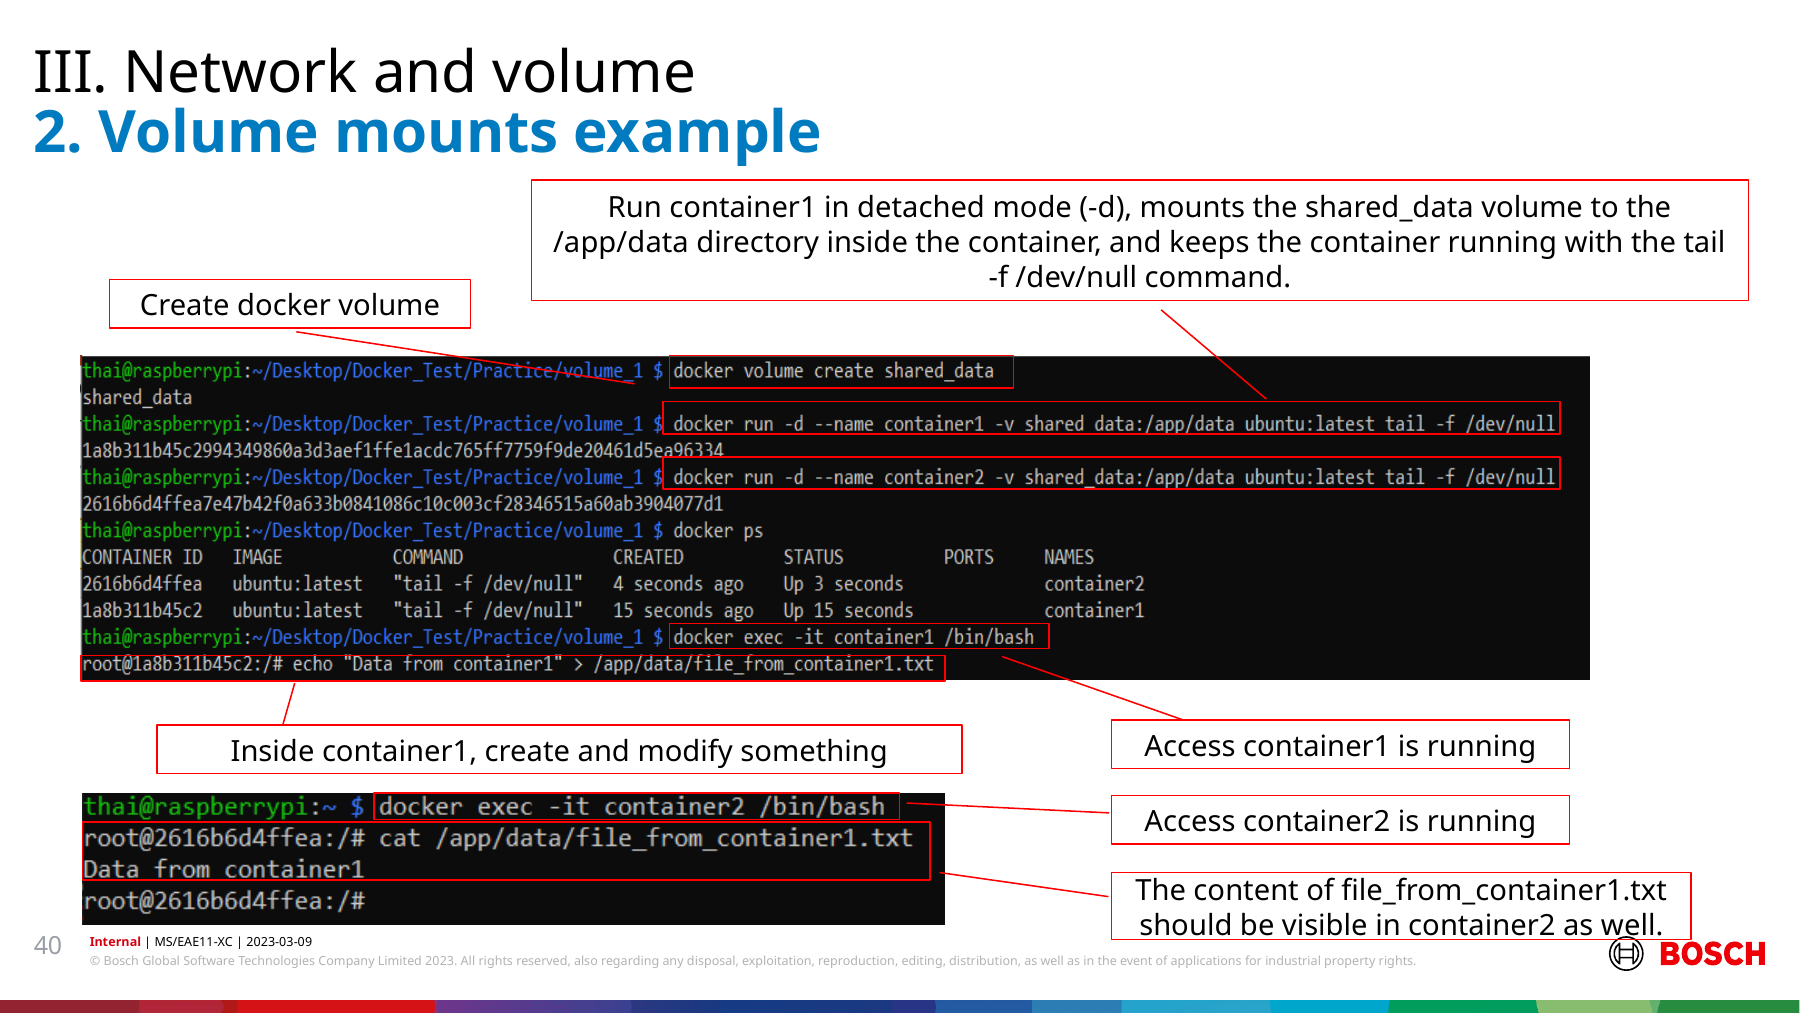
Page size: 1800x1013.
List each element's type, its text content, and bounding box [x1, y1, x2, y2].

text_box Create docker volume [109, 279, 471, 329]
picture [80, 355, 1590, 680]
slide_number 40 [33, 929, 81, 997]
list [33, 212, 1766, 909]
text_box Inside container1, create and modify something [156, 683, 962, 774]
picture [1388, 1000, 1800, 1013]
text_box Access container2 is running [1111, 795, 1570, 844]
text_box Run container1 in detached mode (-d), mounts the shared_data volume to the /app/data directory inside the container, and keeps the container running with the tail -f /dev/null command. [531, 180, 1749, 301]
picture [0, 1000, 1270, 1013]
list III. Network and volume [33, 42, 1766, 107]
text_box The content of file_from_container1.txt should be visible in container2 as well. [1111, 872, 1692, 940]
picture [82, 793, 945, 925]
text_box Access container1 is running [1069, 680, 1570, 769]
title 2. Volume mounts example [33, 102, 1200, 167]
